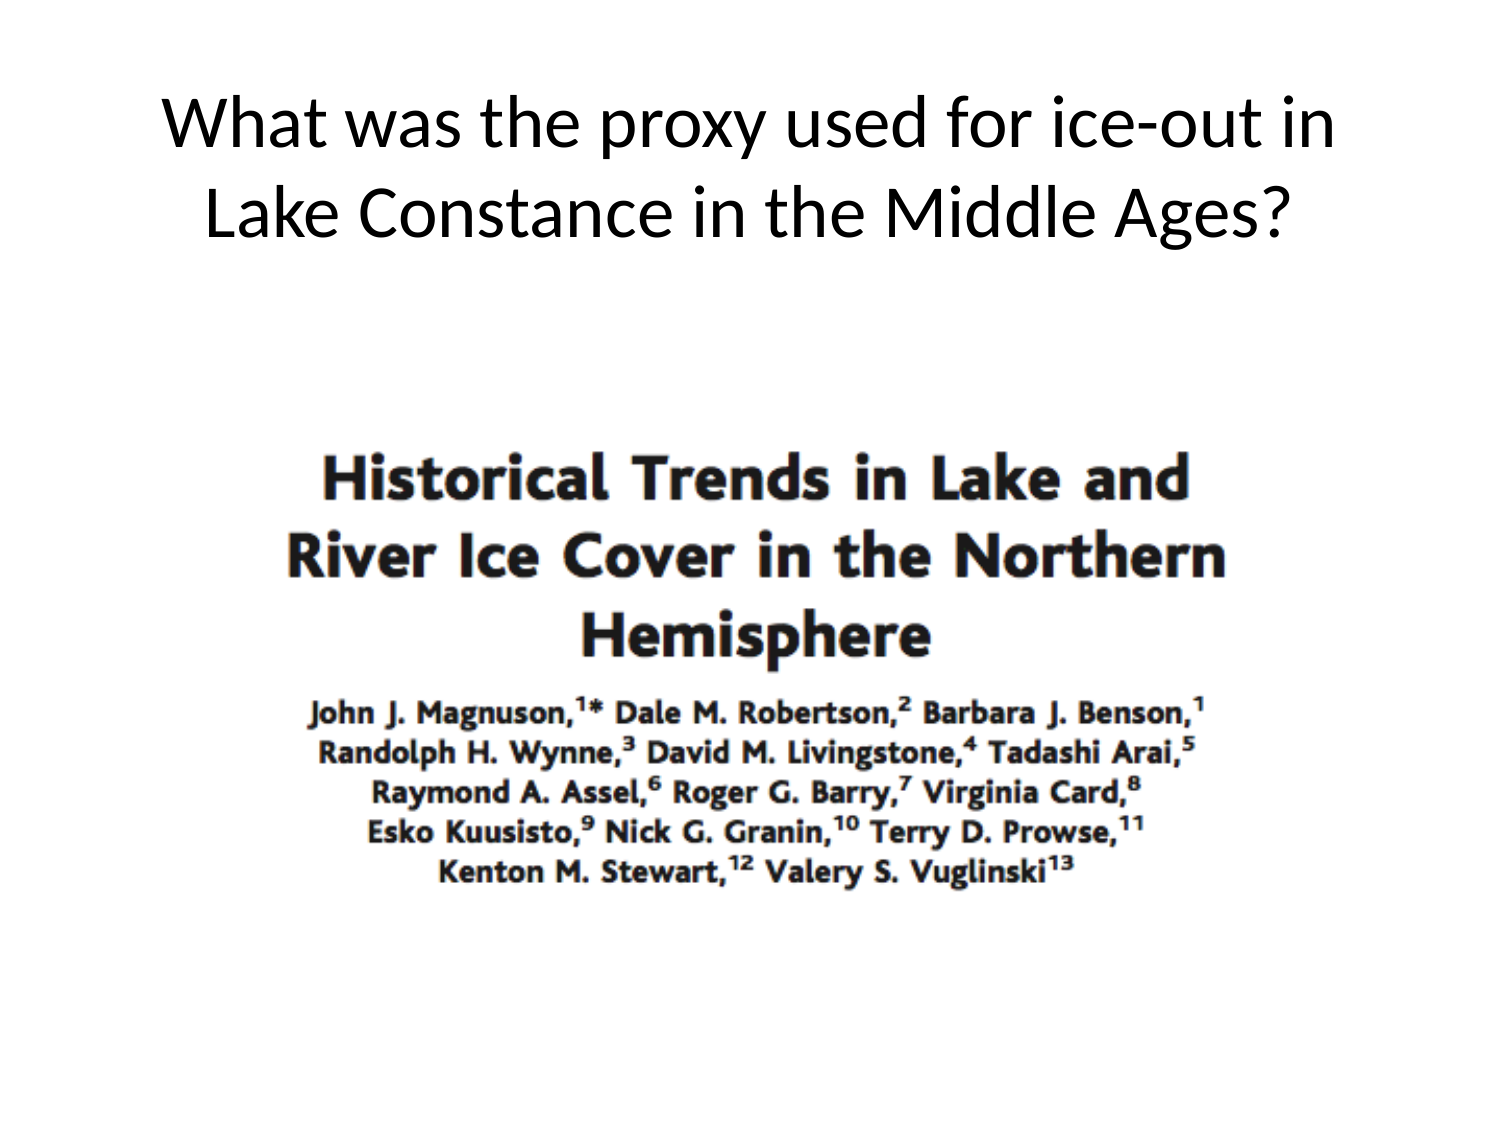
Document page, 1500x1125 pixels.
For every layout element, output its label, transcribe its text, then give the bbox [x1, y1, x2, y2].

picture [220, 400, 1280, 906]
title What was the proxy used for ice-out in Lake Constance in the Middle Ages? [75, 68, 1425, 256]
